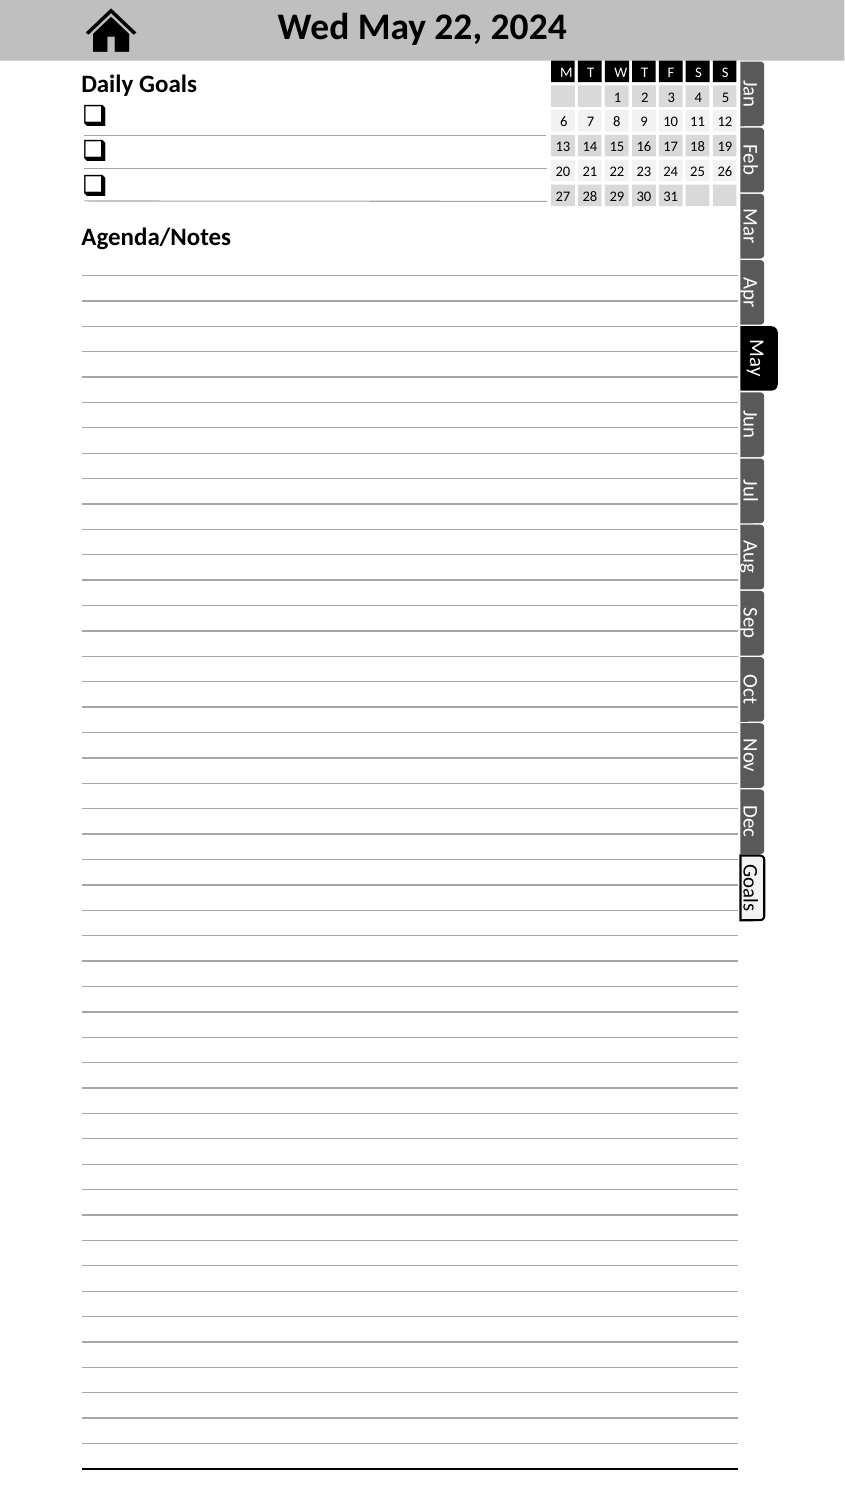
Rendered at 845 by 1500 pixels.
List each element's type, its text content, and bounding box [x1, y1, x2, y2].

picture [82, 1, 140, 59]
list Wed May 22, 2024 [190, 0, 655, 61]
